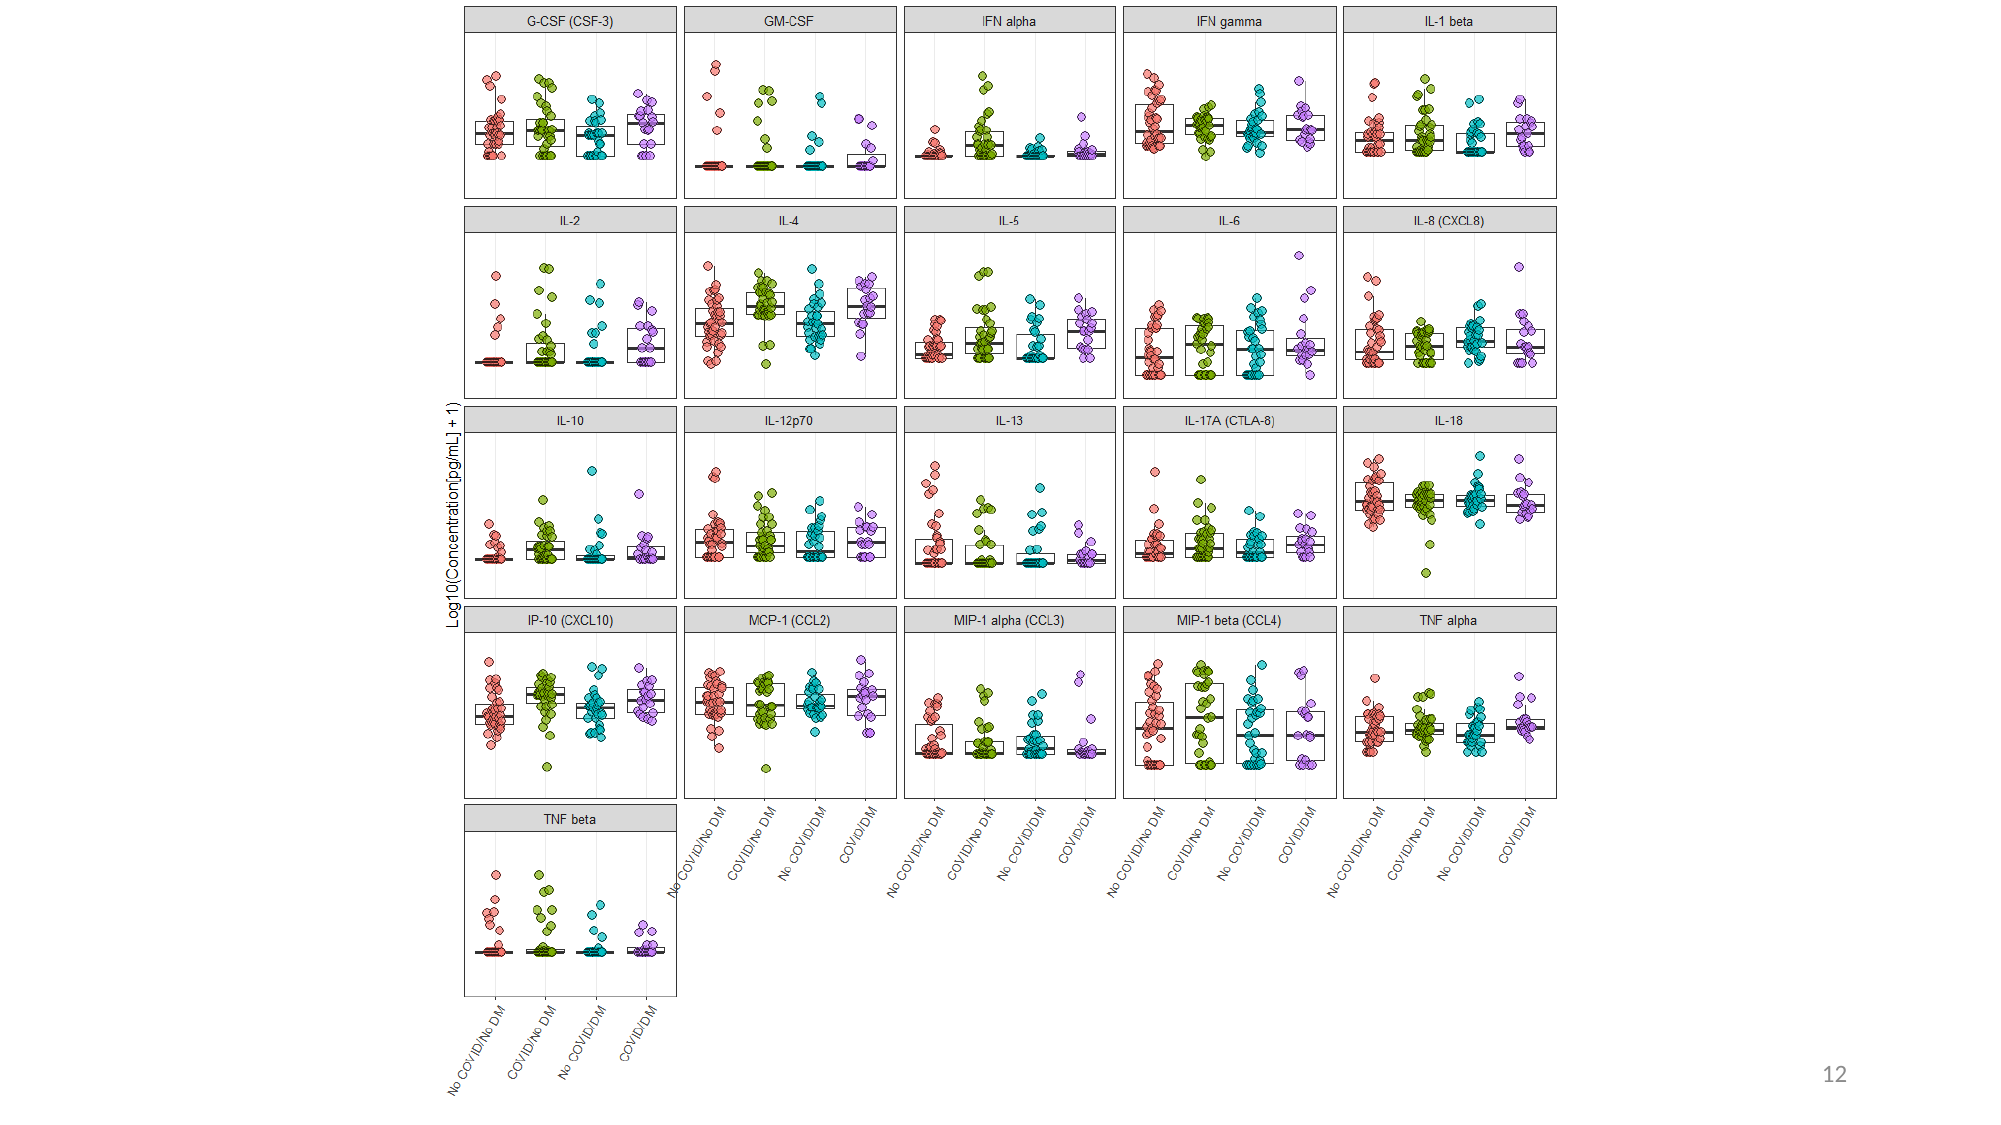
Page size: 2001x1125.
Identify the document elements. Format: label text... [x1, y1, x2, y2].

picture [437, 0, 1563, 1125]
slide_number 12 [1563, 1042, 1863, 1103]
